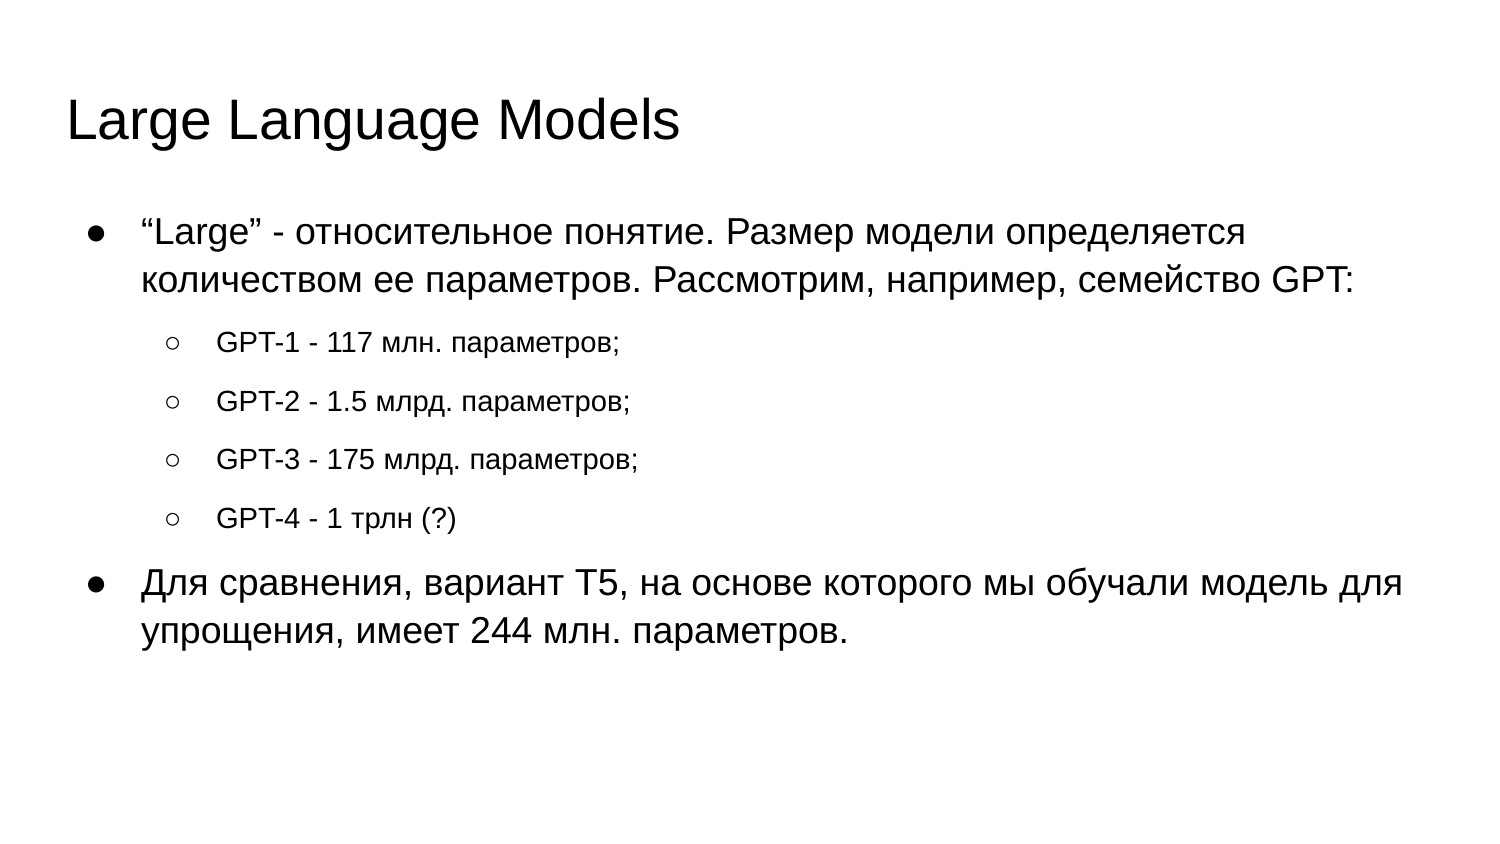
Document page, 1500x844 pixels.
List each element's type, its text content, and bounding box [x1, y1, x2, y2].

title Large Language Models [51, 72, 1449, 167]
list “Large” - относительное понятие. Размер модели определяется количеством ее параметров. Рассмотрим, например, семейство GPT: GPT-1 - 117 млн. параметров; GPT-2 - 1.5 млрд. параметров; GPT-3 - 175 млрд. параметров; GPT-4 - 1 трлн (?) Для сравнения, вариант Т5, на основе которого мы обучали модель для упрощения, имеет 244 млн. параметров. [51, 189, 1449, 750]
